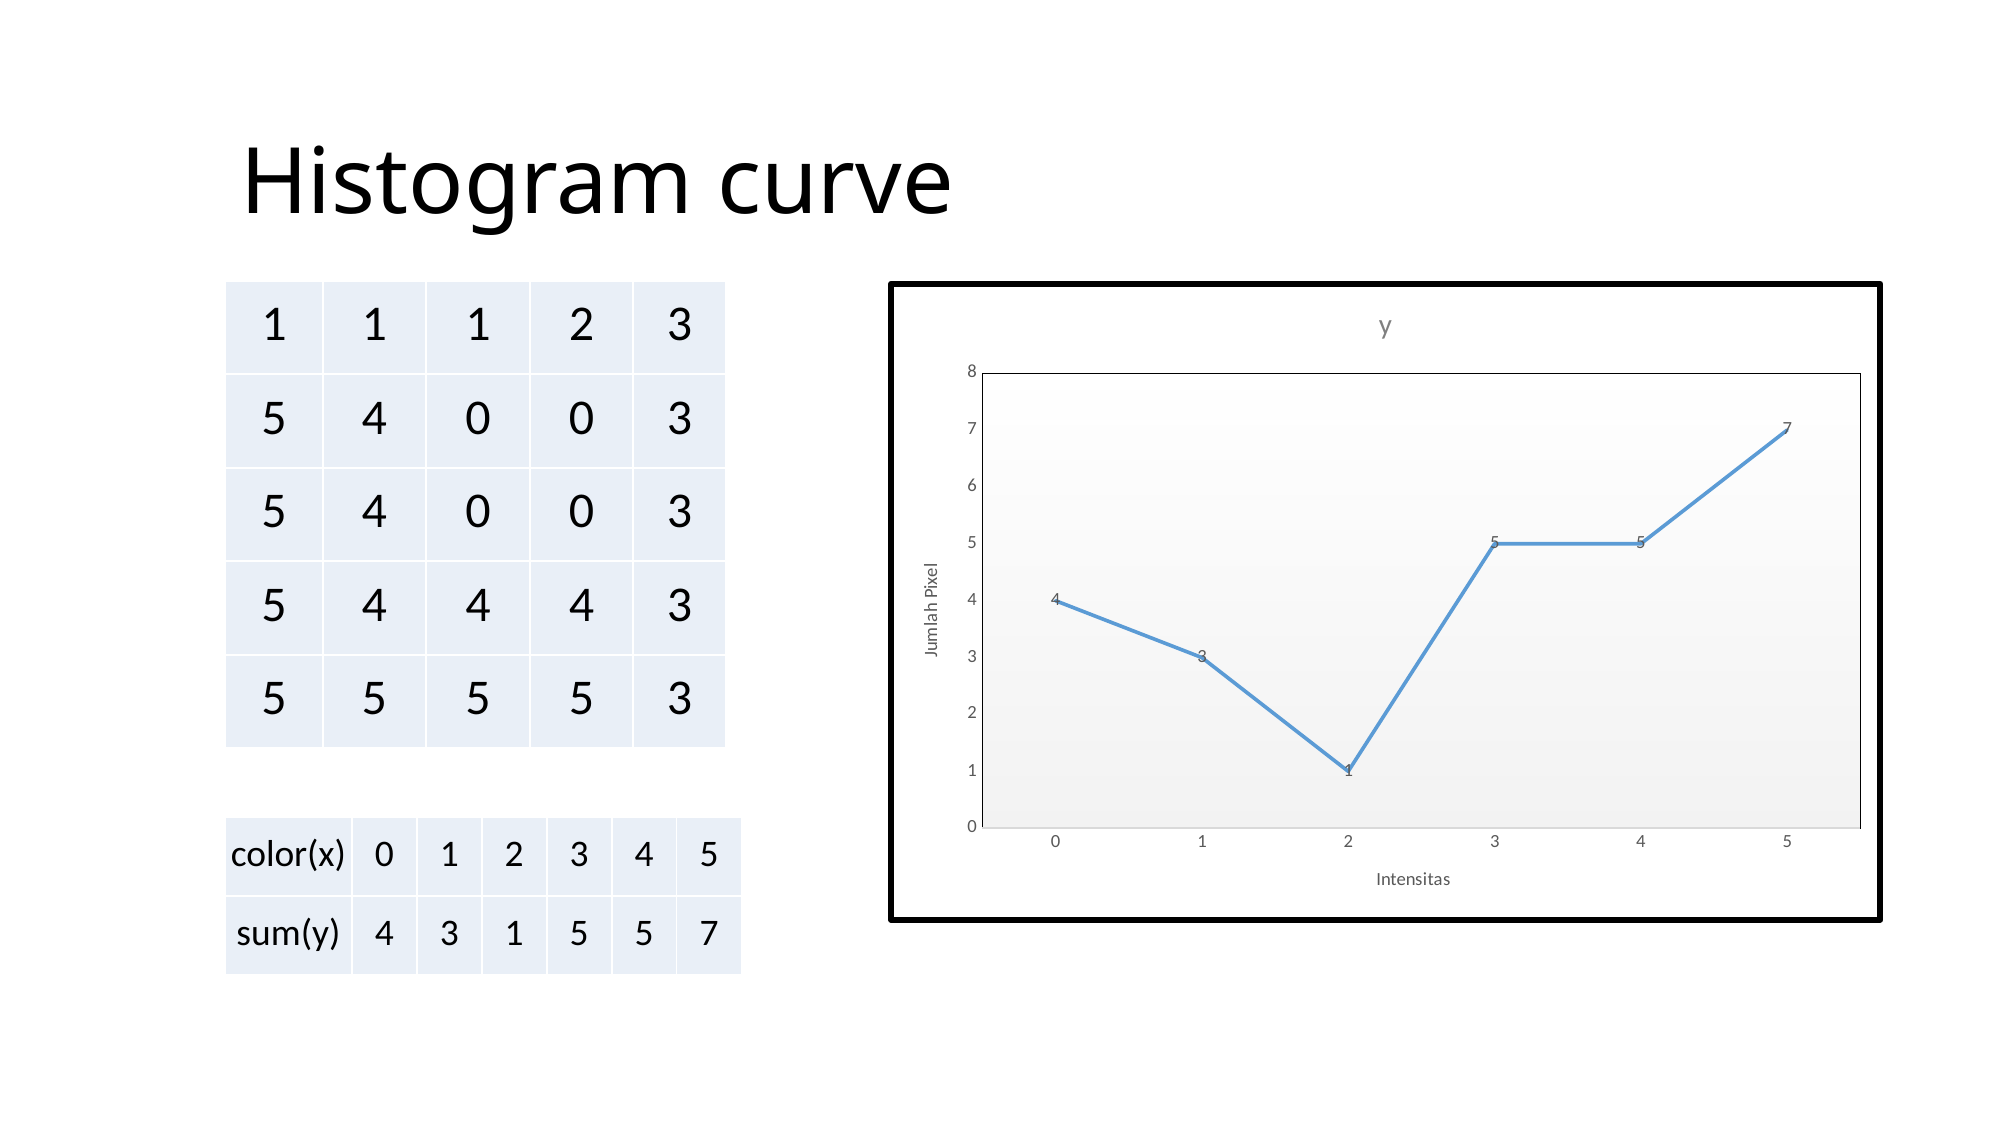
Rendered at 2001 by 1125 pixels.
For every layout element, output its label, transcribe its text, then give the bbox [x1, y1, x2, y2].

table_header 3 [548, 818, 611, 895]
table_header color(x) [226, 818, 351, 895]
table_cell 5 [548, 897, 611, 974]
table_header 1 [324, 282, 425, 373]
table_header 2 [483, 818, 546, 895]
table_cell 3 [634, 656, 725, 747]
table_cell 3 [634, 375, 725, 467]
table_header 5 [677, 818, 741, 895]
table_cell 3 [634, 469, 725, 560]
chart [887, 280, 1884, 923]
table_cell 4 [324, 469, 425, 560]
table_cell 5 [613, 897, 676, 974]
table_cell 7 [677, 897, 741, 974]
table_cell 0 [427, 469, 529, 560]
table_cell 4 [324, 375, 425, 467]
table_cell 4 [324, 562, 425, 654]
table_header 1 [427, 282, 529, 373]
table_cell 5 [226, 656, 322, 747]
table_cell 5 [226, 375, 322, 467]
table_header 1 [226, 282, 322, 373]
table_cell 0 [427, 375, 529, 467]
table_cell 4 [531, 562, 632, 654]
table_cell 0 [531, 375, 632, 467]
table_cell 0 [531, 469, 632, 560]
table_header 4 [613, 818, 676, 895]
table_cell 4 [427, 562, 529, 654]
table_cell 3 [634, 562, 725, 654]
table_cell 5 [531, 656, 632, 747]
table_cell 5 [427, 656, 529, 747]
table_header 0 [353, 818, 416, 895]
table_cell 5 [226, 562, 322, 654]
table_header 3 [634, 282, 725, 373]
table_cell 5 [324, 656, 425, 747]
table_header 1 [418, 818, 481, 895]
title Histogram curve [225, 112, 1800, 257]
table_cell 3 [418, 897, 481, 974]
table_cell sum(y) [226, 897, 351, 974]
table_cell 5 [226, 469, 322, 560]
table_header 2 [531, 282, 632, 373]
table_cell 1 [483, 897, 546, 974]
table_cell 4 [353, 897, 416, 974]
